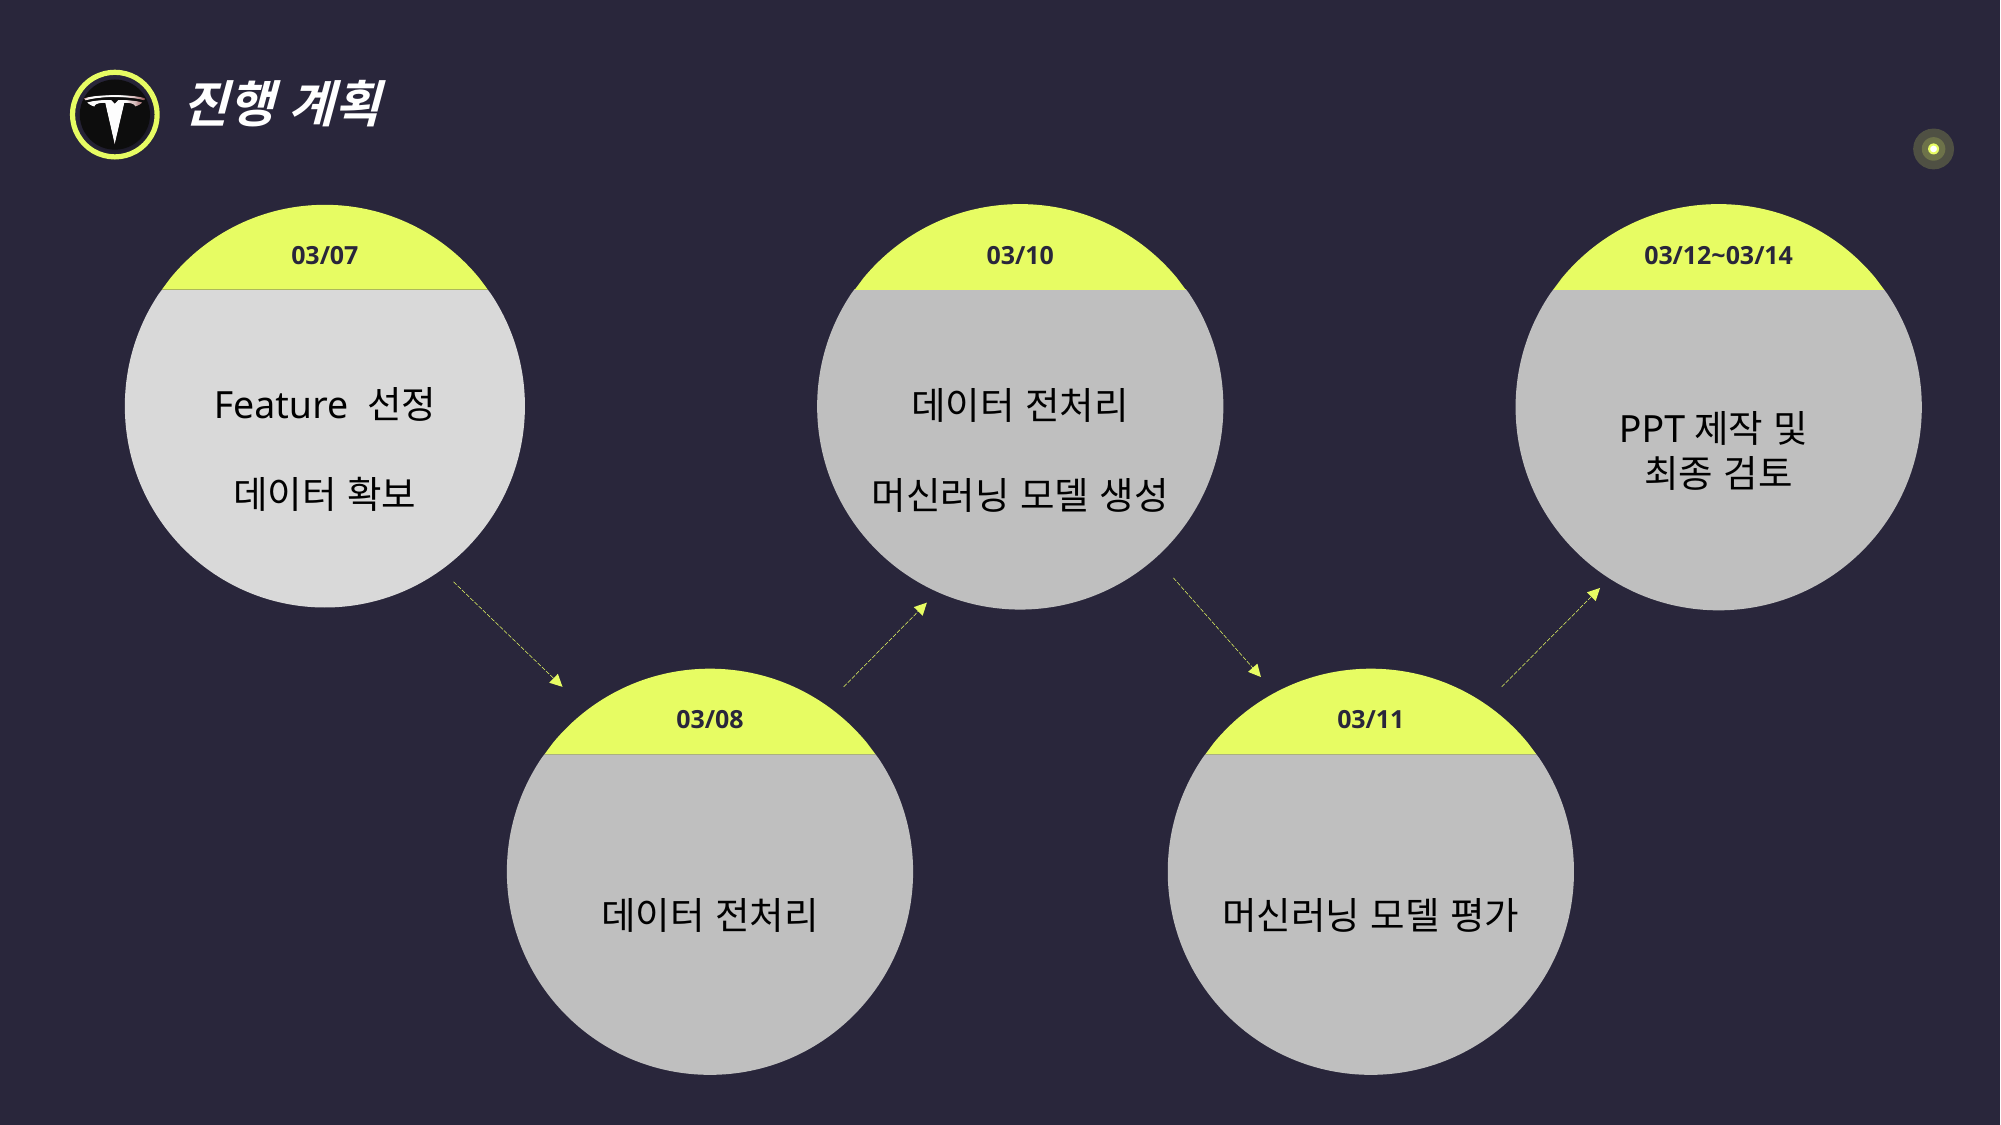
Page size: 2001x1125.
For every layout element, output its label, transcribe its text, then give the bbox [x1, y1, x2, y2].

text_box 머신러닝 모델 평가 [1166, 755, 1576, 1076]
text_box 진행 계획 [168, 35, 1168, 141]
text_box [843, 602, 927, 687]
text_box 데이터 전처리 [505, 755, 915, 1076]
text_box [1501, 587, 1601, 687]
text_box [72, 72, 158, 157]
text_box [1173, 577, 1261, 678]
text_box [1913, 128, 1955, 170]
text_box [453, 581, 563, 687]
text_box 03/12~03/14 [1551, 203, 1887, 291]
text_box 03/10 [852, 203, 1188, 291]
text_box 03/11 [1203, 667, 1539, 756]
text_box 데이터 전처리 머신러닝 모델 생성 [816, 289, 1225, 611]
text_box 03/08 [542, 667, 878, 756]
text_box PPT제작 및 최종 검토 [1514, 290, 1923, 612]
text_box Feature 선정 데이터 확보 [123, 290, 526, 609]
text_box 03/07 [159, 203, 490, 291]
picture [78, 87, 152, 149]
